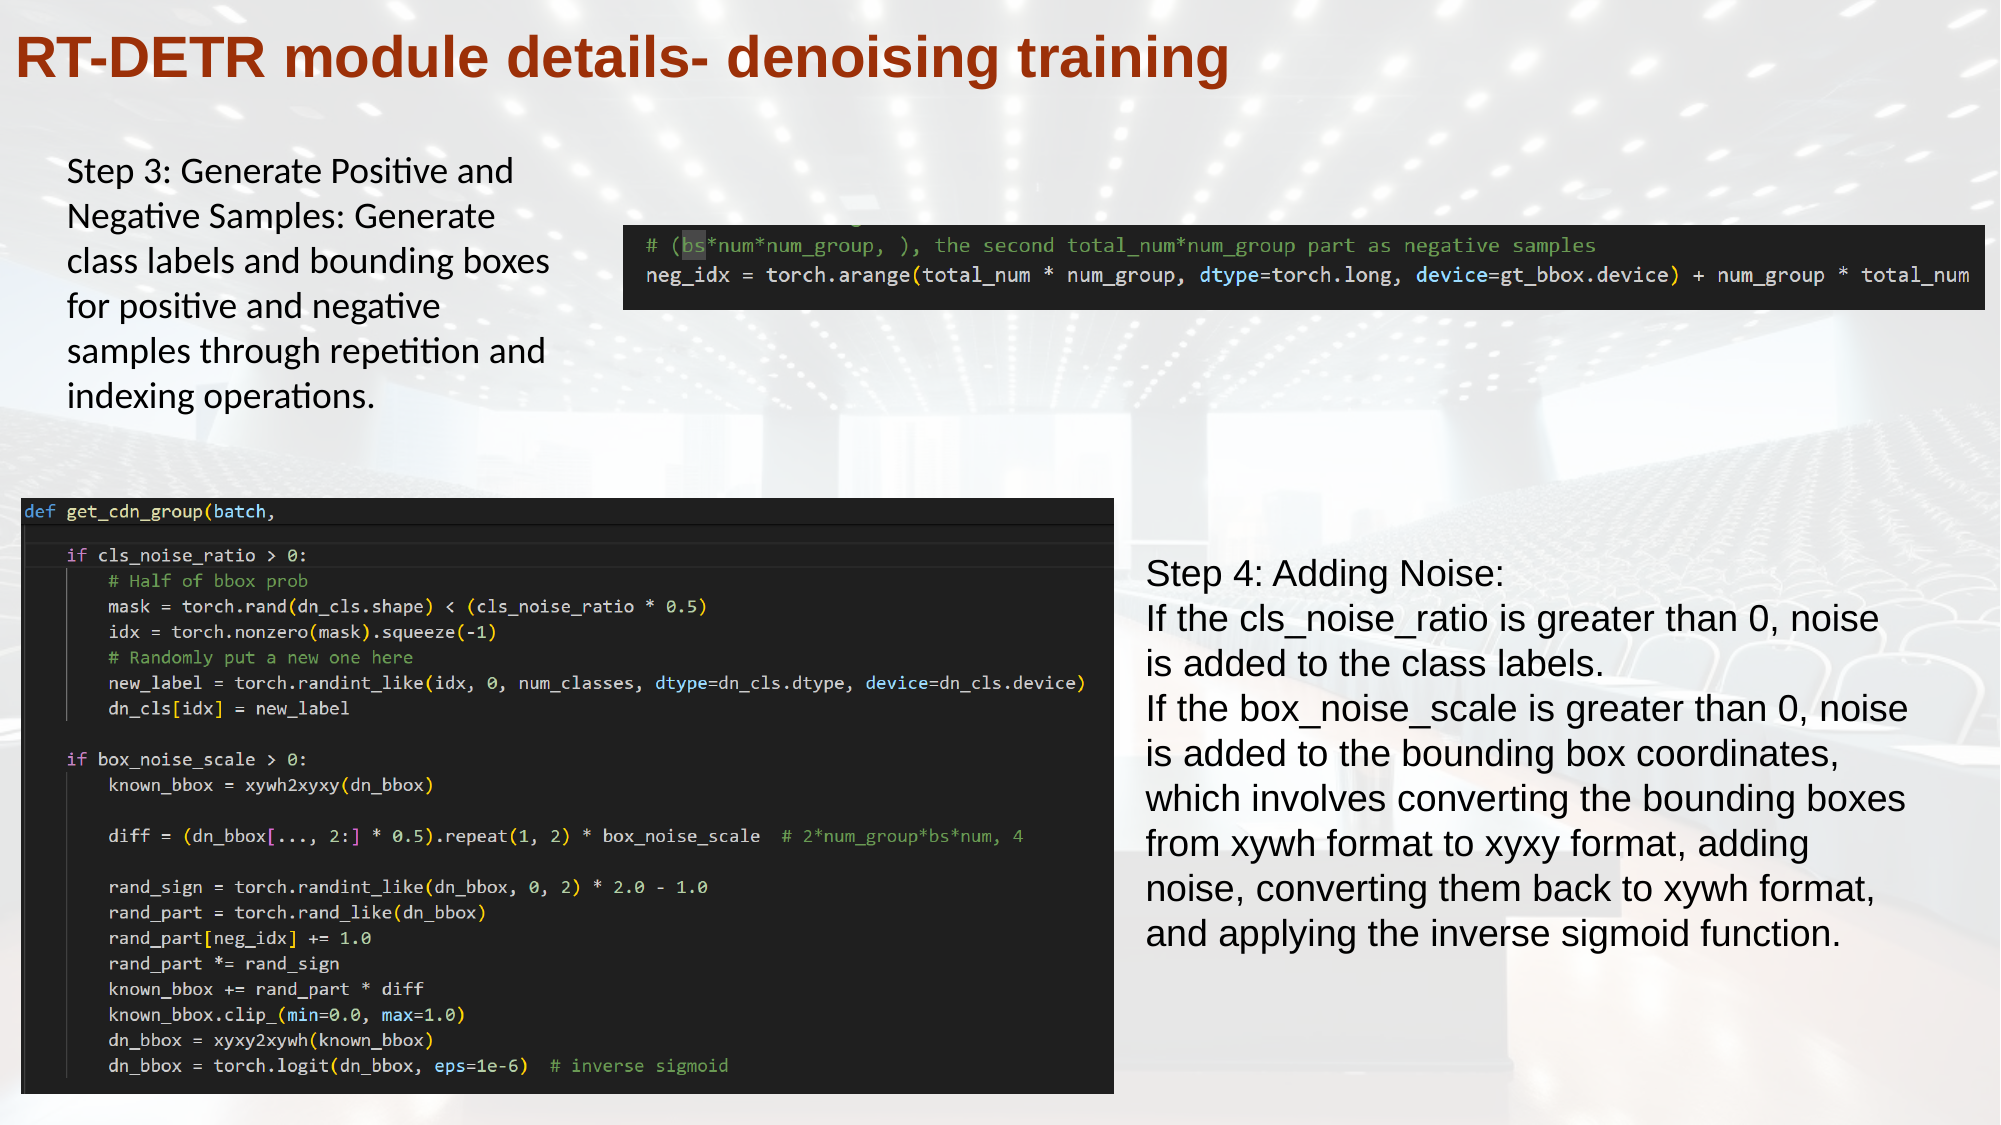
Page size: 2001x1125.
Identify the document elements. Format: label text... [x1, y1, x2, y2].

picture [21, 498, 1114, 1094]
title RT-DETR module details- denoising training [0, 0, 1362, 97]
text_box Step 4: Adding Noise: If the cls_noise_ratio is greater than 0, noise is added to the class labels. If the box_noise_scale is greater than 0, noise is added to the bounding box coordinates, which involves converting the bounding boxes from xywh format to xyxy format, adding noise, converting them back to xywh format, and applying the inverse sigmoid function. [1130, 541, 1931, 962]
picture [623, 225, 1985, 310]
text_box Step 3: Generate Positive and Negative Samples: Generate class labels and bounding boxes for positive and negative samples through repetition and indexing operations. [52, 138, 568, 423]
